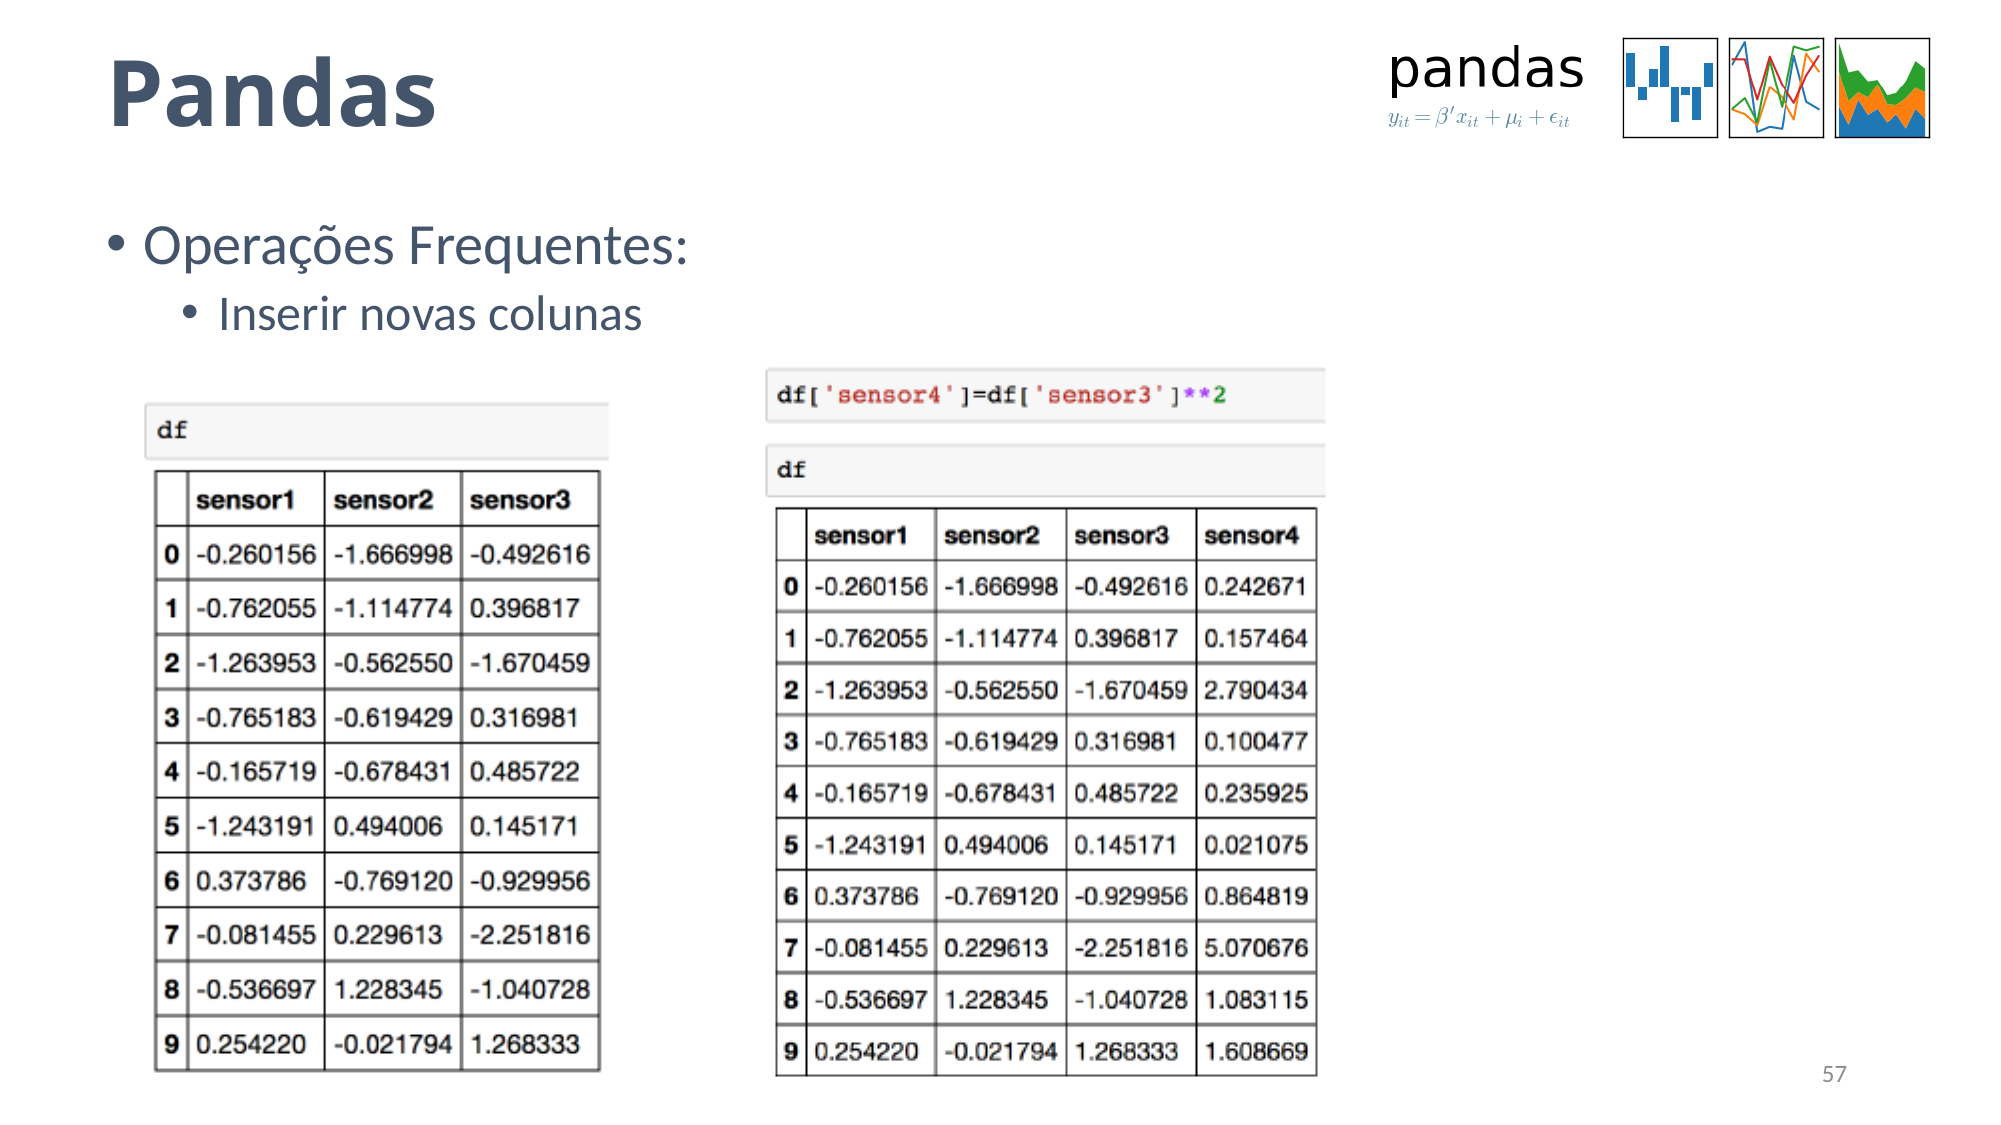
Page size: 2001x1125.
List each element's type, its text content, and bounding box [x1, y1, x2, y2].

slide_number 57 [1412, 1042, 1863, 1103]
picture [746, 360, 1358, 1103]
title Pandas [91, 15, 1946, 178]
picture [1357, 25, 1946, 148]
list Operações Frequentes: Inserir novas colunas [91, 206, 1925, 1014]
picture [126, 397, 628, 1086]
